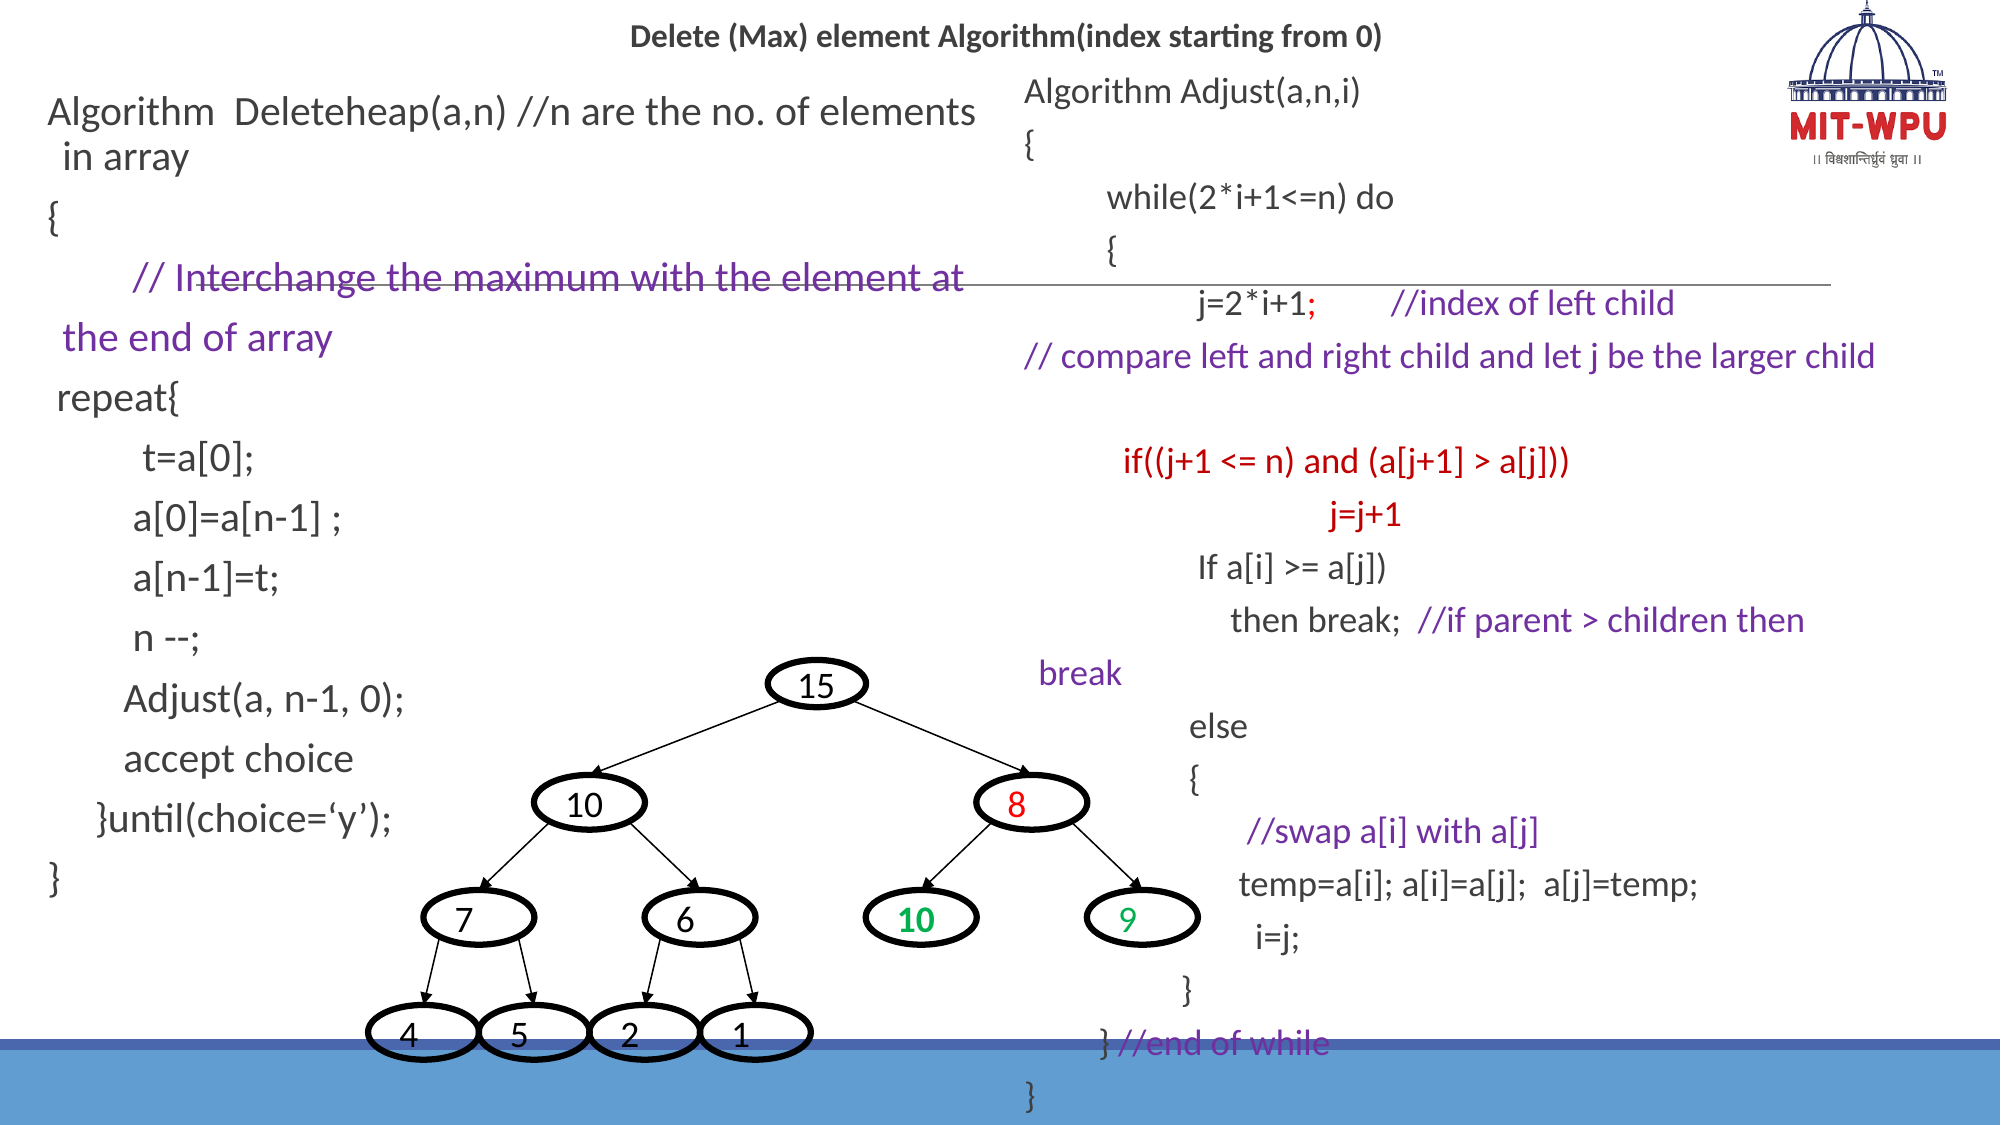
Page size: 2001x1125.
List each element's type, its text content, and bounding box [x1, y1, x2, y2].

picture [1786, 0, 1966, 169]
list Algorithm Adjust(a,n,i) { while(2*i+1<=n) do { j=2*i+1; //index of left child // compare left and right child and let j be the larger child if((j+1 <= n) and (a[j+1] > a[j])) j=j+1 If a[i] >= a[j]) then break; //if parent > children then break else { //swap a[i] with a[j] temp=a[i]; a[i]=a[j]; a[j]=temp; i=j; } } //end of while } [1024, 64, 1887, 1125]
list Algorithm Deleteheap(a,n) //n are the no. of elements in array { // Interchange the maximum with the element at the end of array repeat{ t=a[0]; a[0]=a[n-1] ; a[n-1]=t; n --; Adjust(a, n-1, 0); accept choice }until(choice=‘y’); } [47, 82, 990, 1081]
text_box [367, 659, 1199, 1060]
title Delete (Max) element Algorithm(index starting from 0) [182, 0, 1784, 62]
